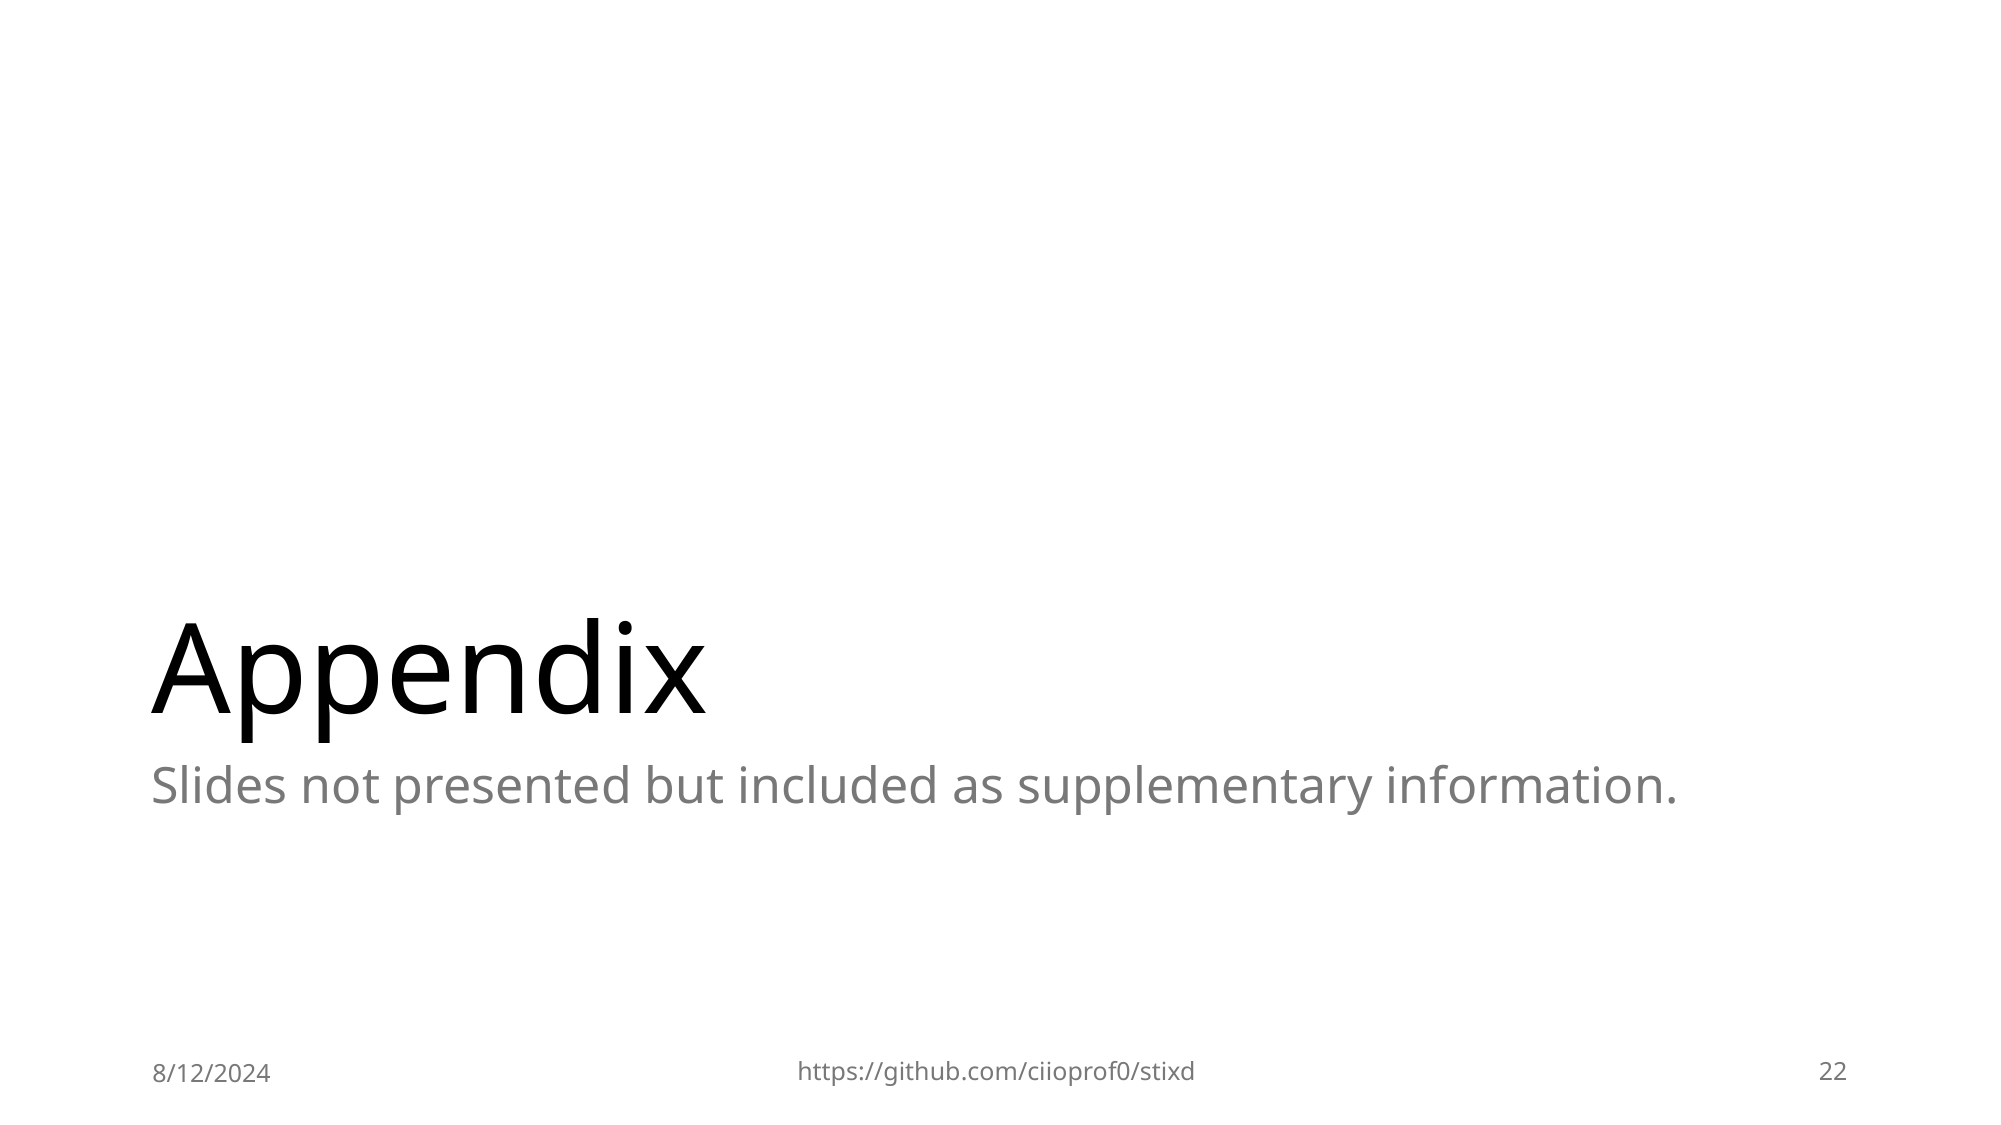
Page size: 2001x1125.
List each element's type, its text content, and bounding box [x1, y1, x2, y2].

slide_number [137, 1042, 363, 1103]
list Slides not presented but included as supplementary information. [136, 752, 1862, 999]
title Appendix [136, 280, 1862, 749]
footer https://github.com/ciioprof0/stixd [437, 1042, 1563, 1103]
slide_number 22 [1637, 1042, 1863, 1103]
